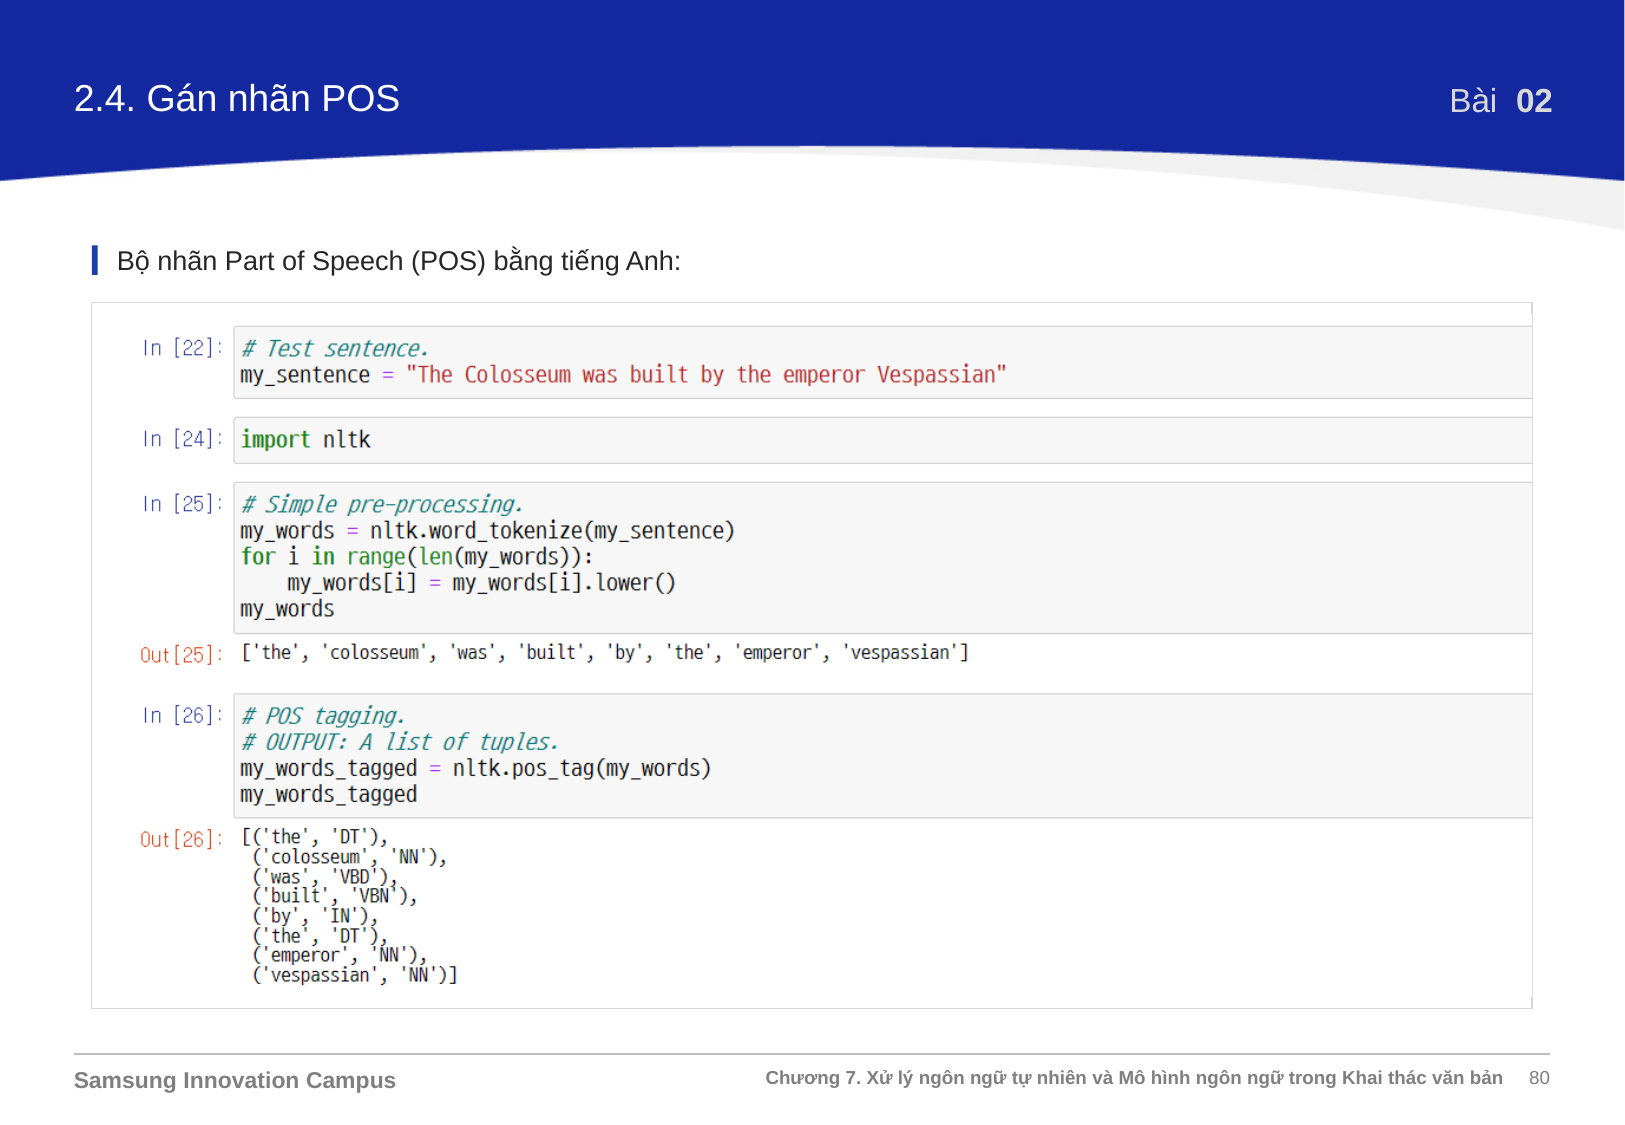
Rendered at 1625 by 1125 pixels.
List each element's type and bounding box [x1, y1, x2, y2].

text_box [91, 243, 1533, 277]
text_box [91, 302, 1533, 1009]
picture [0, 0, 1625, 1125]
text_box [73, 73, 1554, 120]
